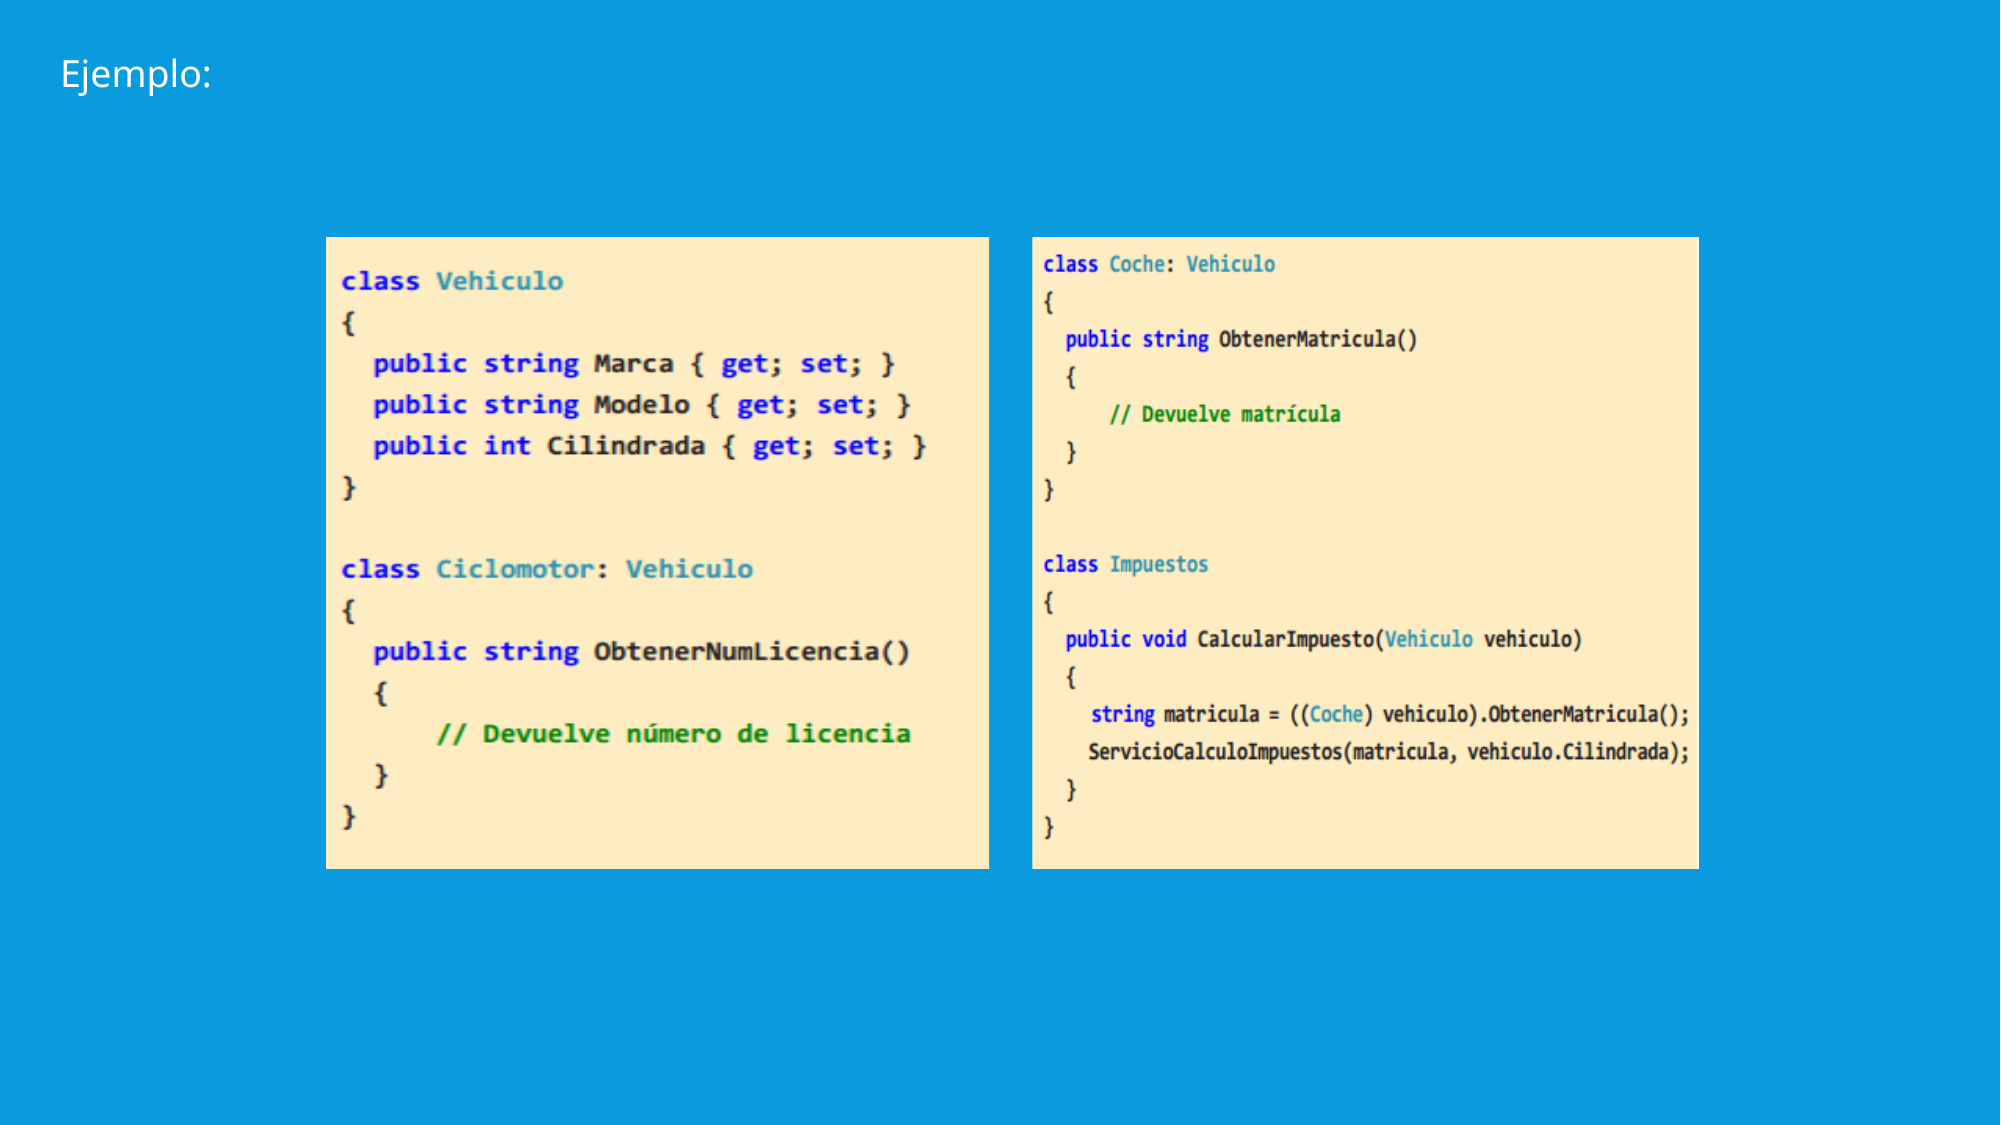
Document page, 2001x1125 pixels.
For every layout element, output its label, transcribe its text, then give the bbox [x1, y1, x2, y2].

text_box Ejemplo: [45, 42, 228, 103]
picture [1033, 238, 1698, 868]
picture [327, 238, 989, 868]
